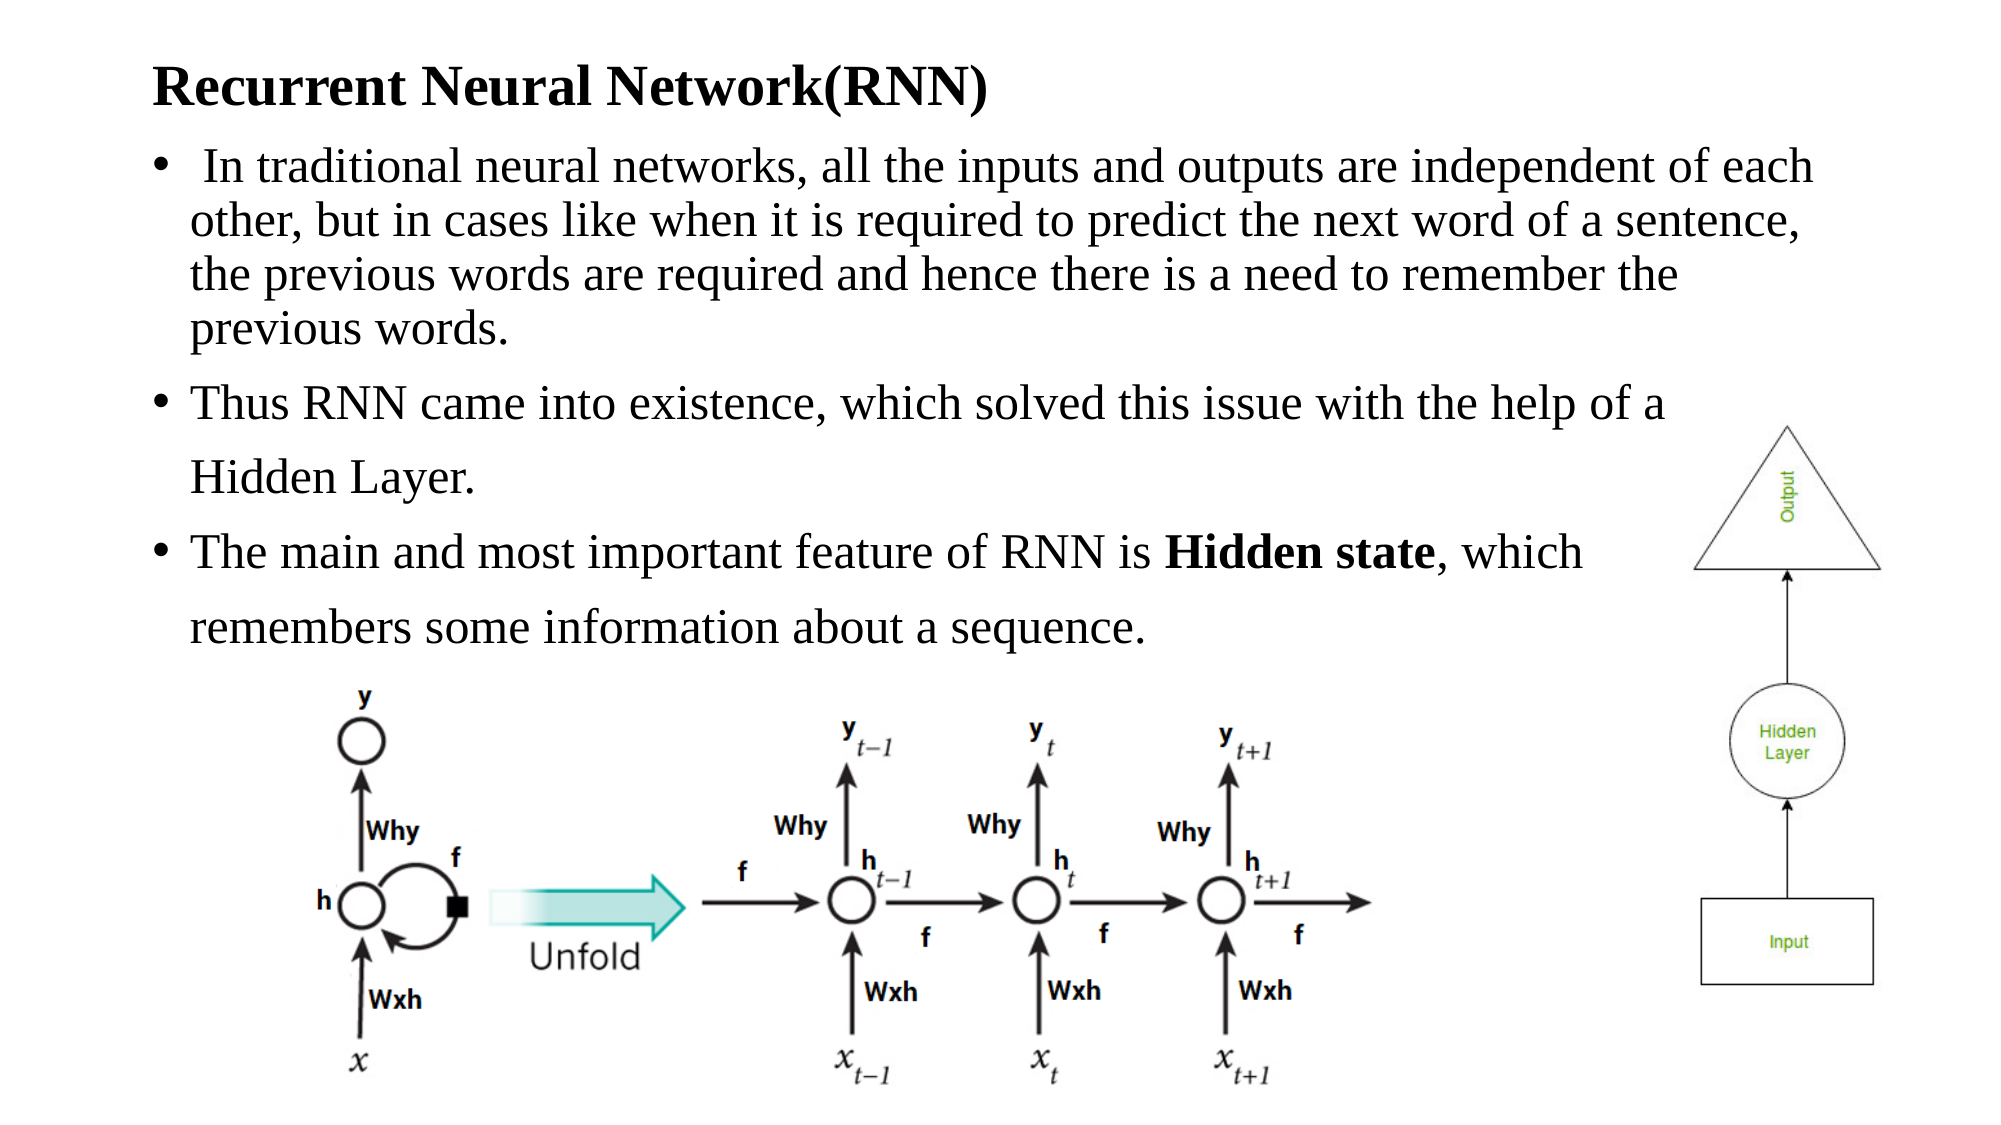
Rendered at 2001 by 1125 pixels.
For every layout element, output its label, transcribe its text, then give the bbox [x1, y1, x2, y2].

list Recurrent Neural Network(RNN) In traditional neural networks, all the inputs and outputs are independent of each other, but in cases like when it is required to predict the next word of a sentence, the previous words are required and hence there is a need to remember the previous words. Thus RNN came into existence, which solved this issue with the help of a Hidden Layer. The main and most important feature of RNN is Hidden state, which remembers some information about a sequence. [137, 48, 1863, 1014]
picture [299, 666, 1427, 1125]
picture [1665, 397, 1910, 1014]
